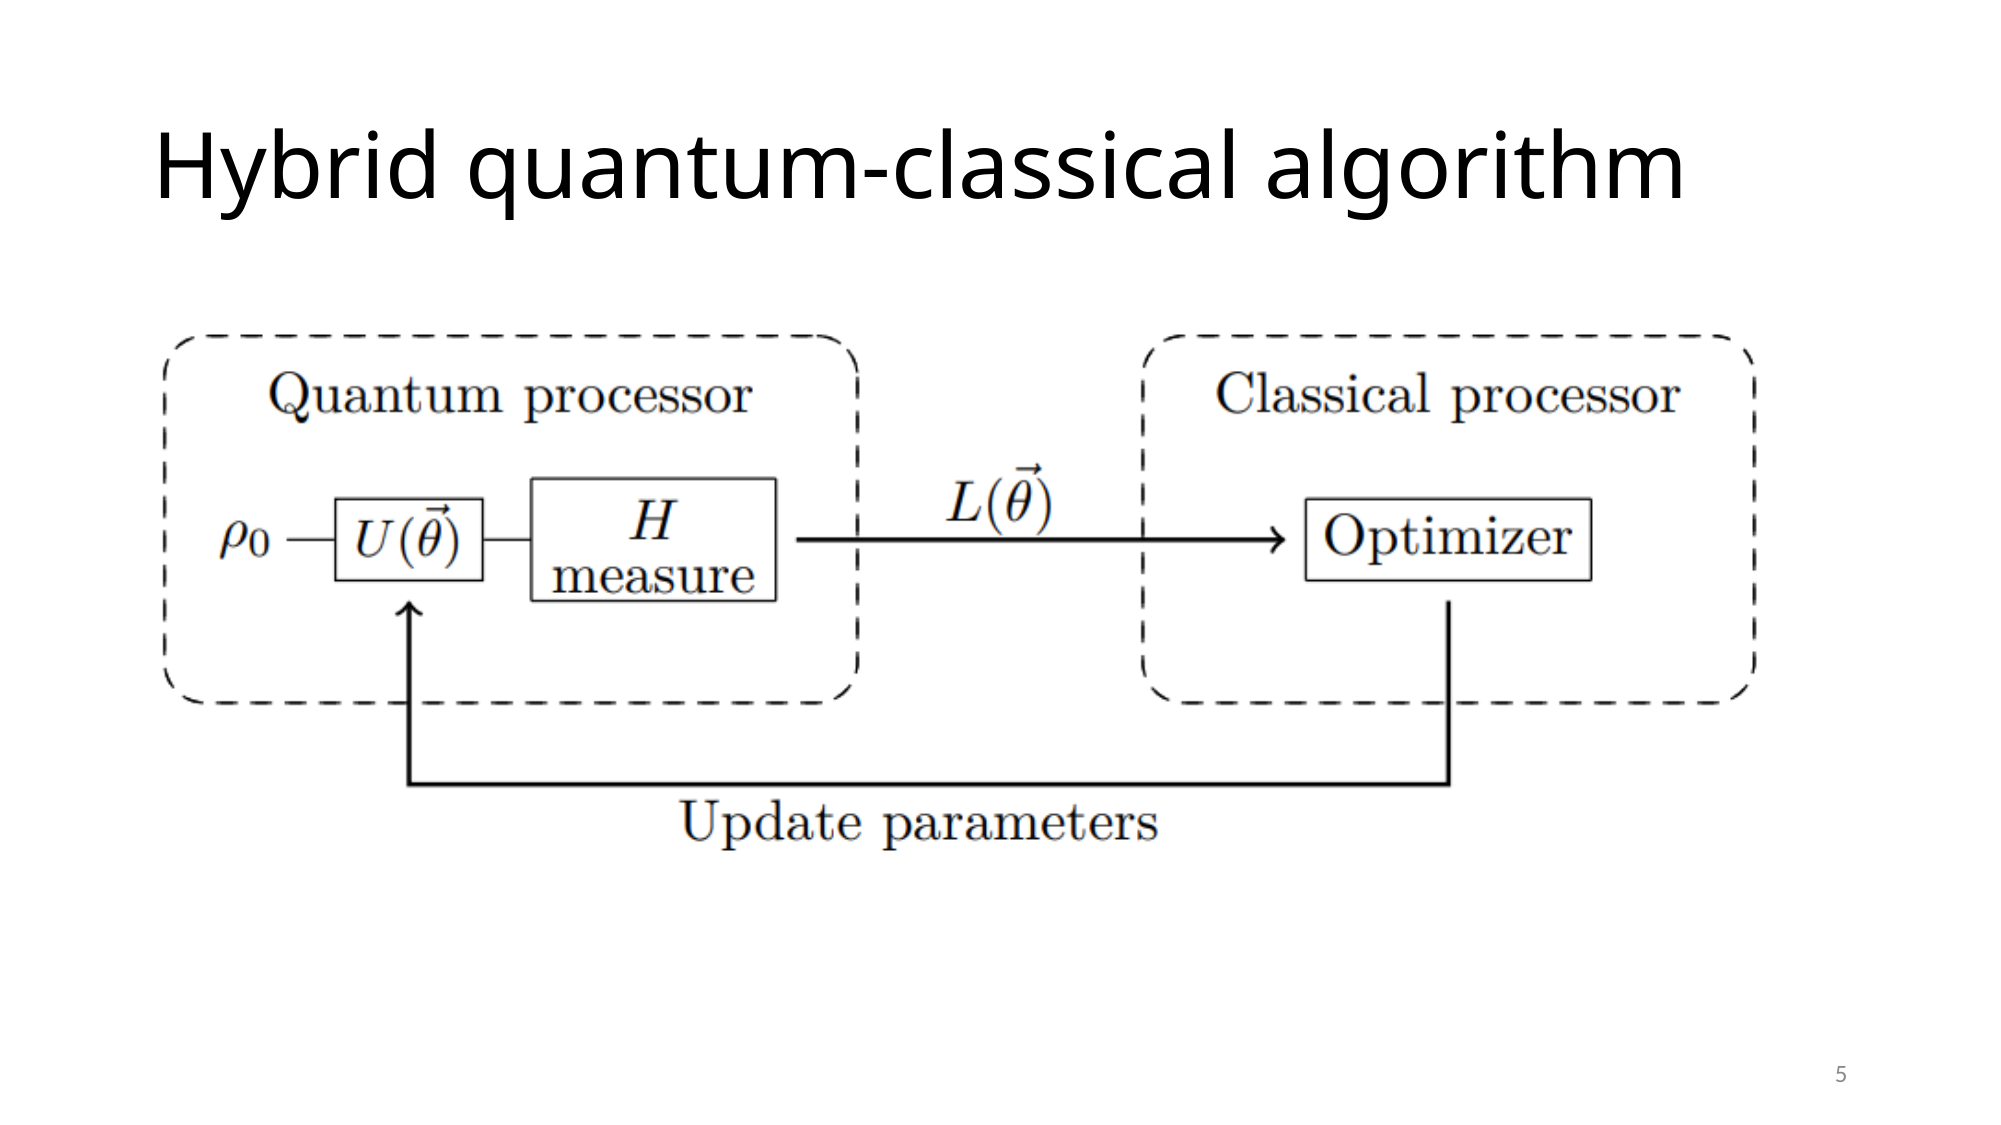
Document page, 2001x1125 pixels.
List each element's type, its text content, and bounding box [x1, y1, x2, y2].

slide_number 5 [1412, 1042, 1863, 1103]
title Hybrid quantum-classical algorithm [137, 59, 1863, 278]
picture [137, 301, 1777, 871]
